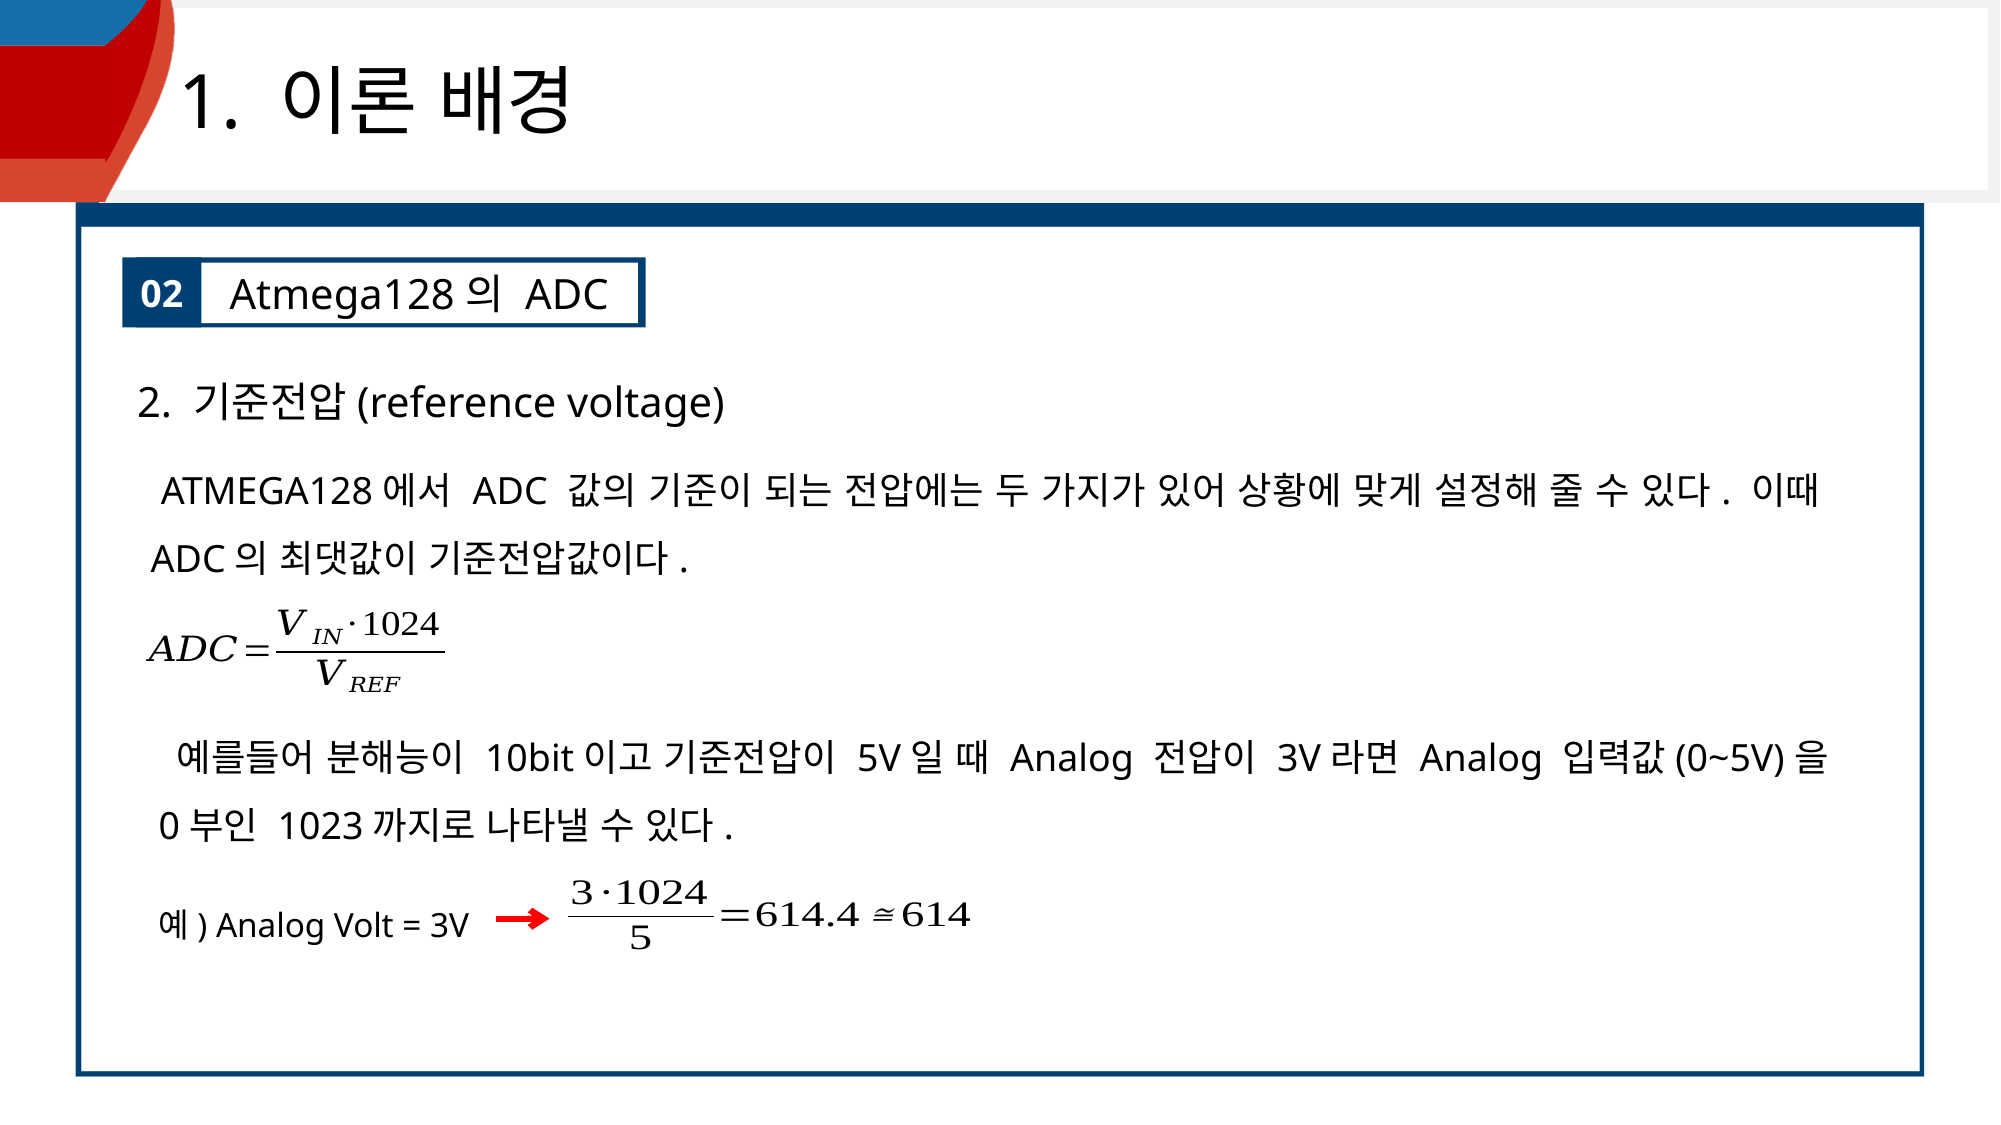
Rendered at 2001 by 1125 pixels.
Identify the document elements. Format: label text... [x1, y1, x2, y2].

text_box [135, 257, 646, 328]
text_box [0, 0, 184, 203]
text_box ATMEGA128에서 ADC 값의 기준이 되는 전압에는 두 가지가 있어 상황에 맞게 설정해 줄 수 있다. 이때 ADC의 최댓값이 기준전압값이다. [135, 437, 1836, 588]
text_box 2. 기준전압(reference voltage) [122, 368, 1124, 434]
text_box [75, 201, 1925, 1078]
text_box 1. 이론 배경 [184, 0, 1995, 198]
text_box 02 [121, 256, 202, 328]
text_box [80, 226, 1921, 1072]
